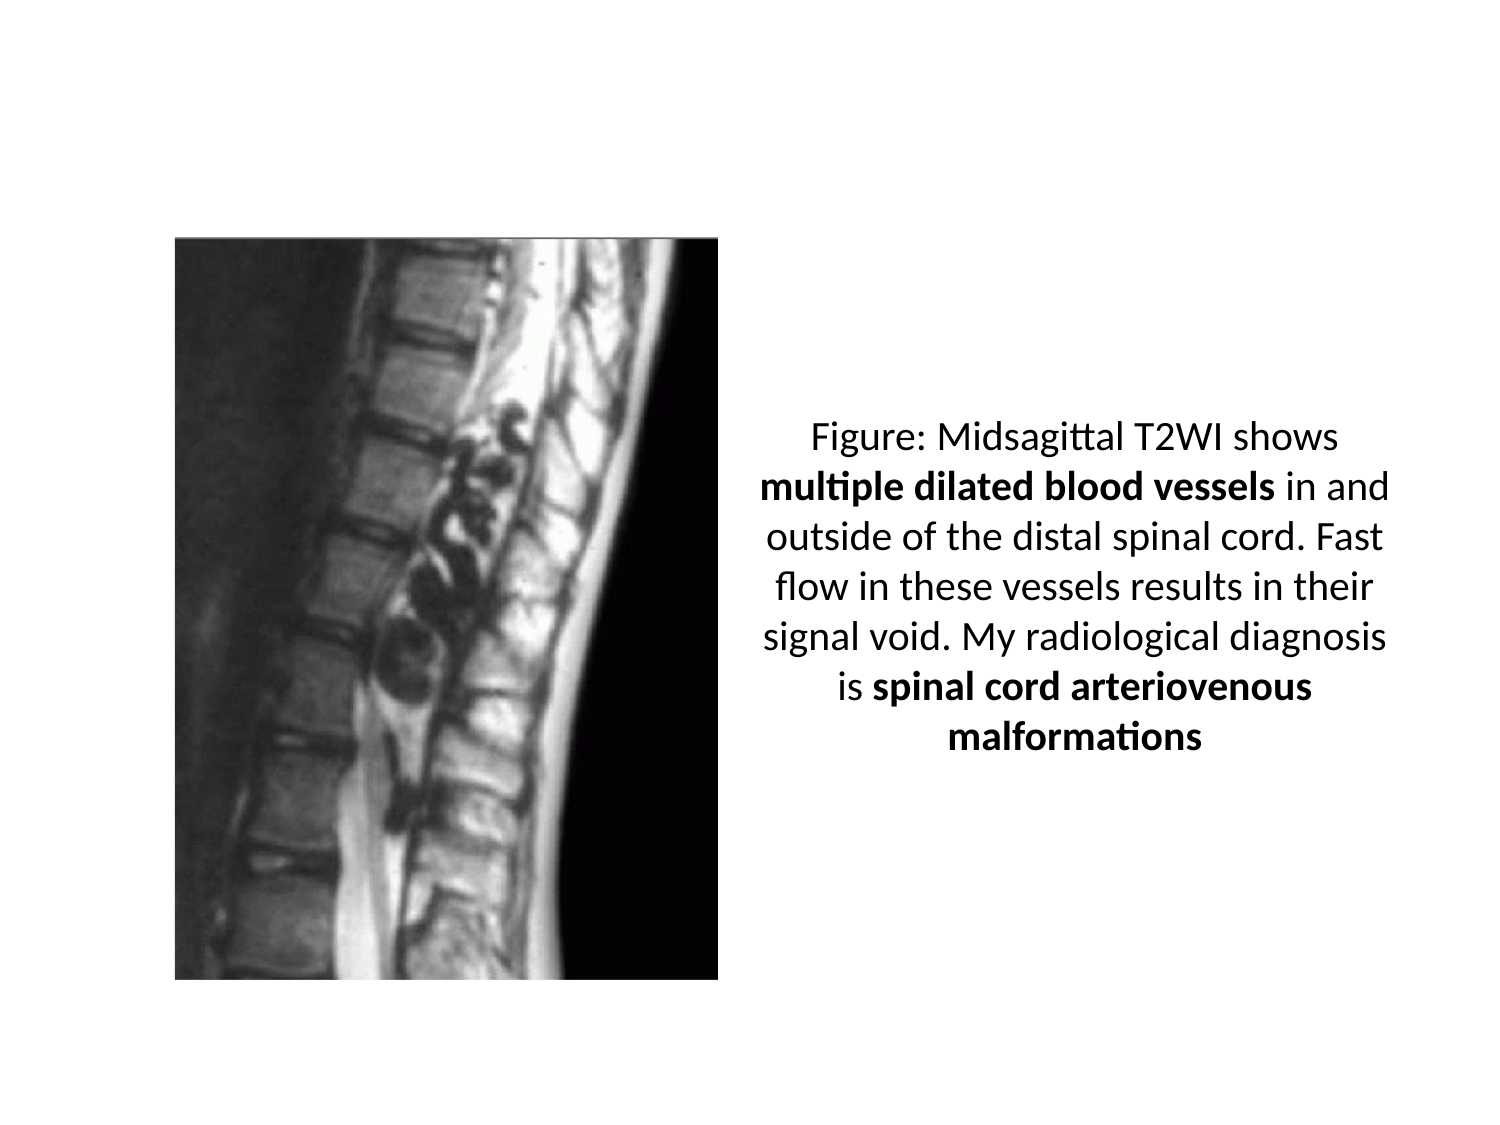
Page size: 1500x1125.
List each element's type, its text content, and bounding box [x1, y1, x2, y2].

title Figure: Midsagittal T2WI shows multiple dilated blood vessels in and outside of the distal spinal cord. Fast flow in these vessels results in their signal void. My radiological diagnosis is spinal cord arteriovenous malformations [737, 387, 1413, 780]
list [174, 237, 719, 981]
